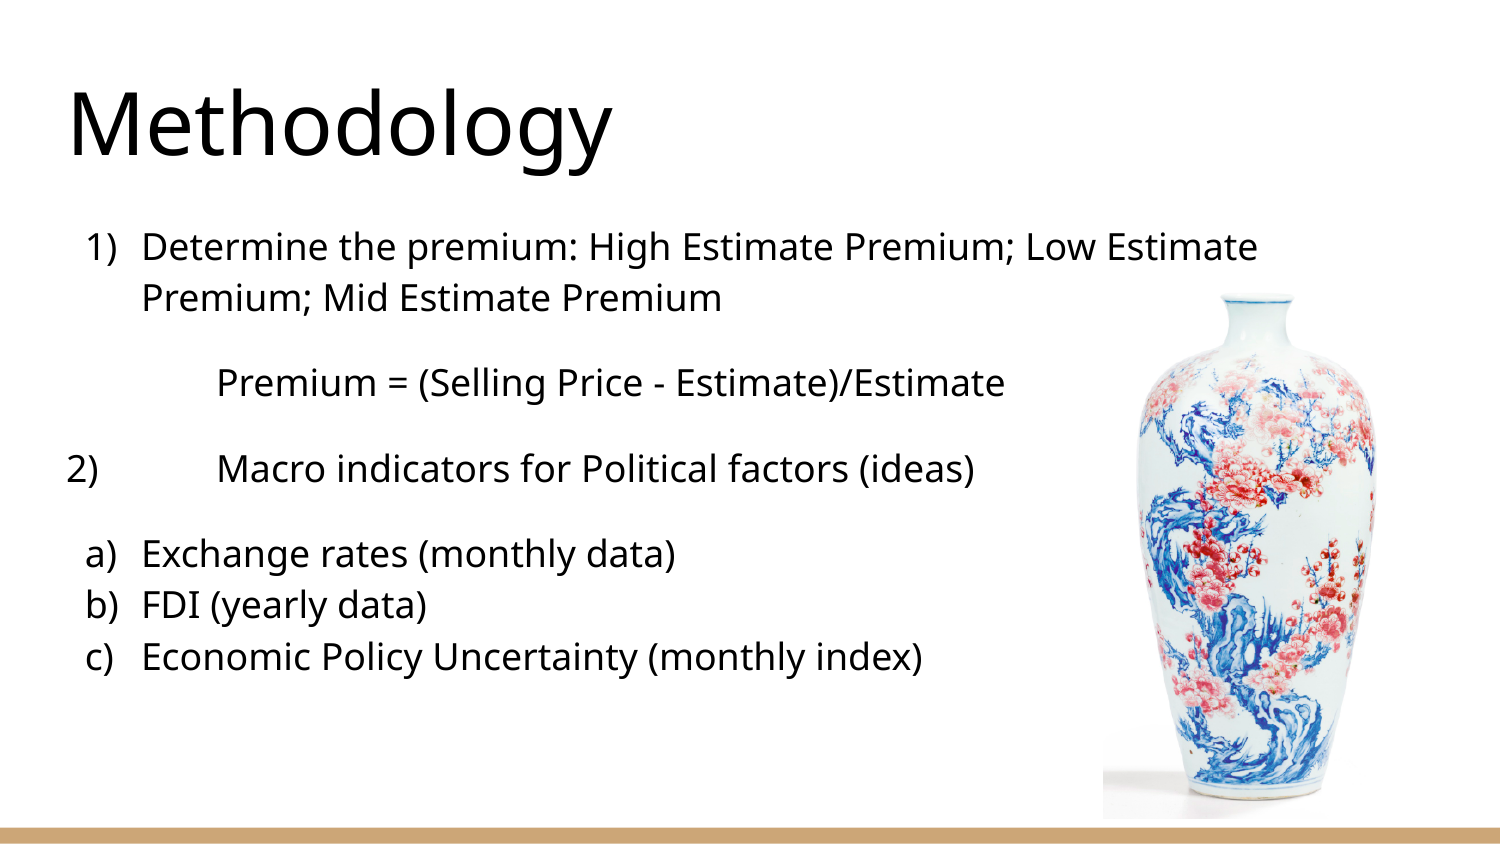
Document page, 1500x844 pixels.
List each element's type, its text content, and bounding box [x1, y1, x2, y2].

title Methodology [51, 51, 1449, 189]
list Determine the premium: High Estimate Premium; Low Estimate Premium; Mid Estimate Premium Premium = (Selling Price - Estimate)/Estimate 2) Macro indicators for Political factors (ideas) Exchange rates (monthly data) FDI (yearly data) Economic Policy Uncertainty (monthly index) [51, 200, 1449, 752]
picture [1103, 268, 1401, 820]
